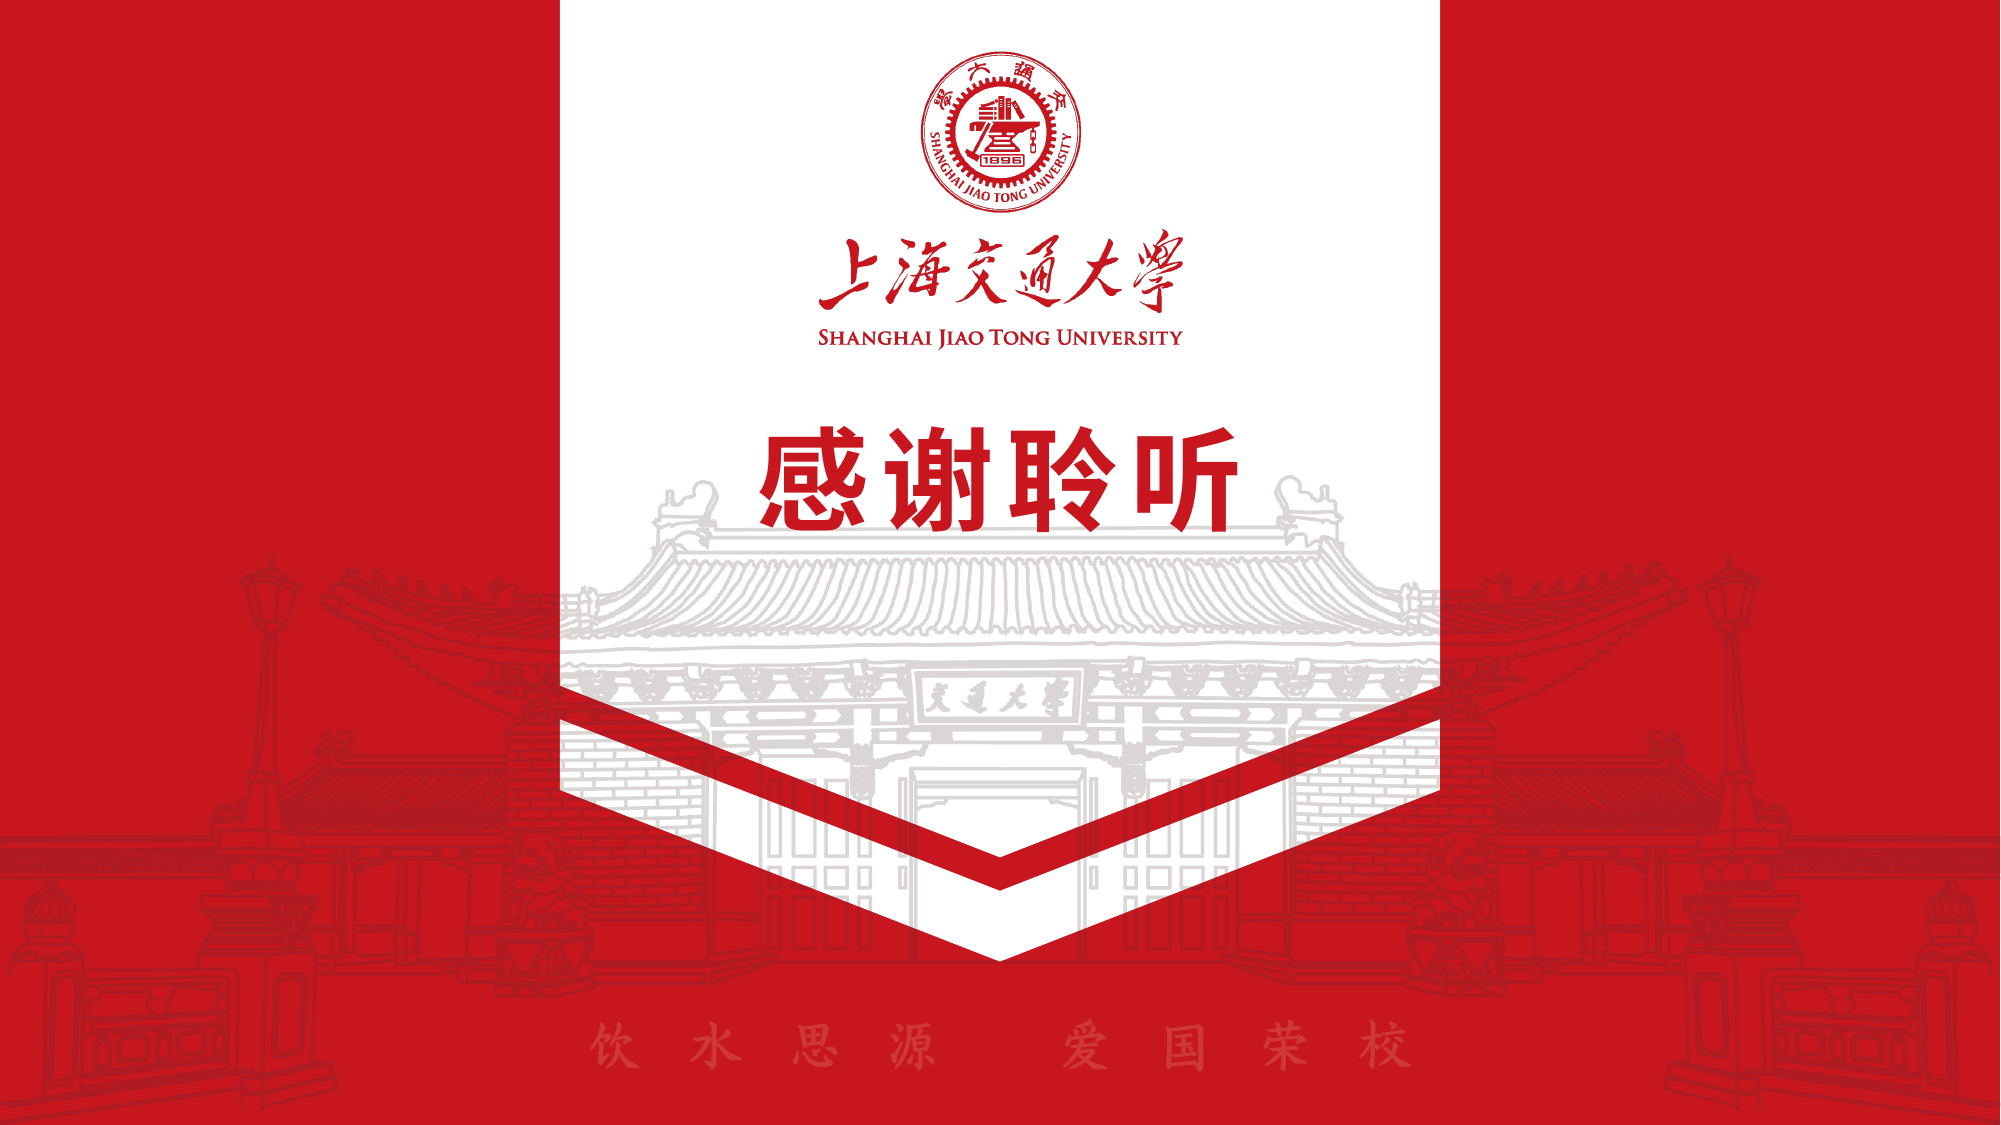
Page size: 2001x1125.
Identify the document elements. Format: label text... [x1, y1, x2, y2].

list 感谢聆听 [484, 428, 1516, 527]
picture [752, 30, 1248, 379]
